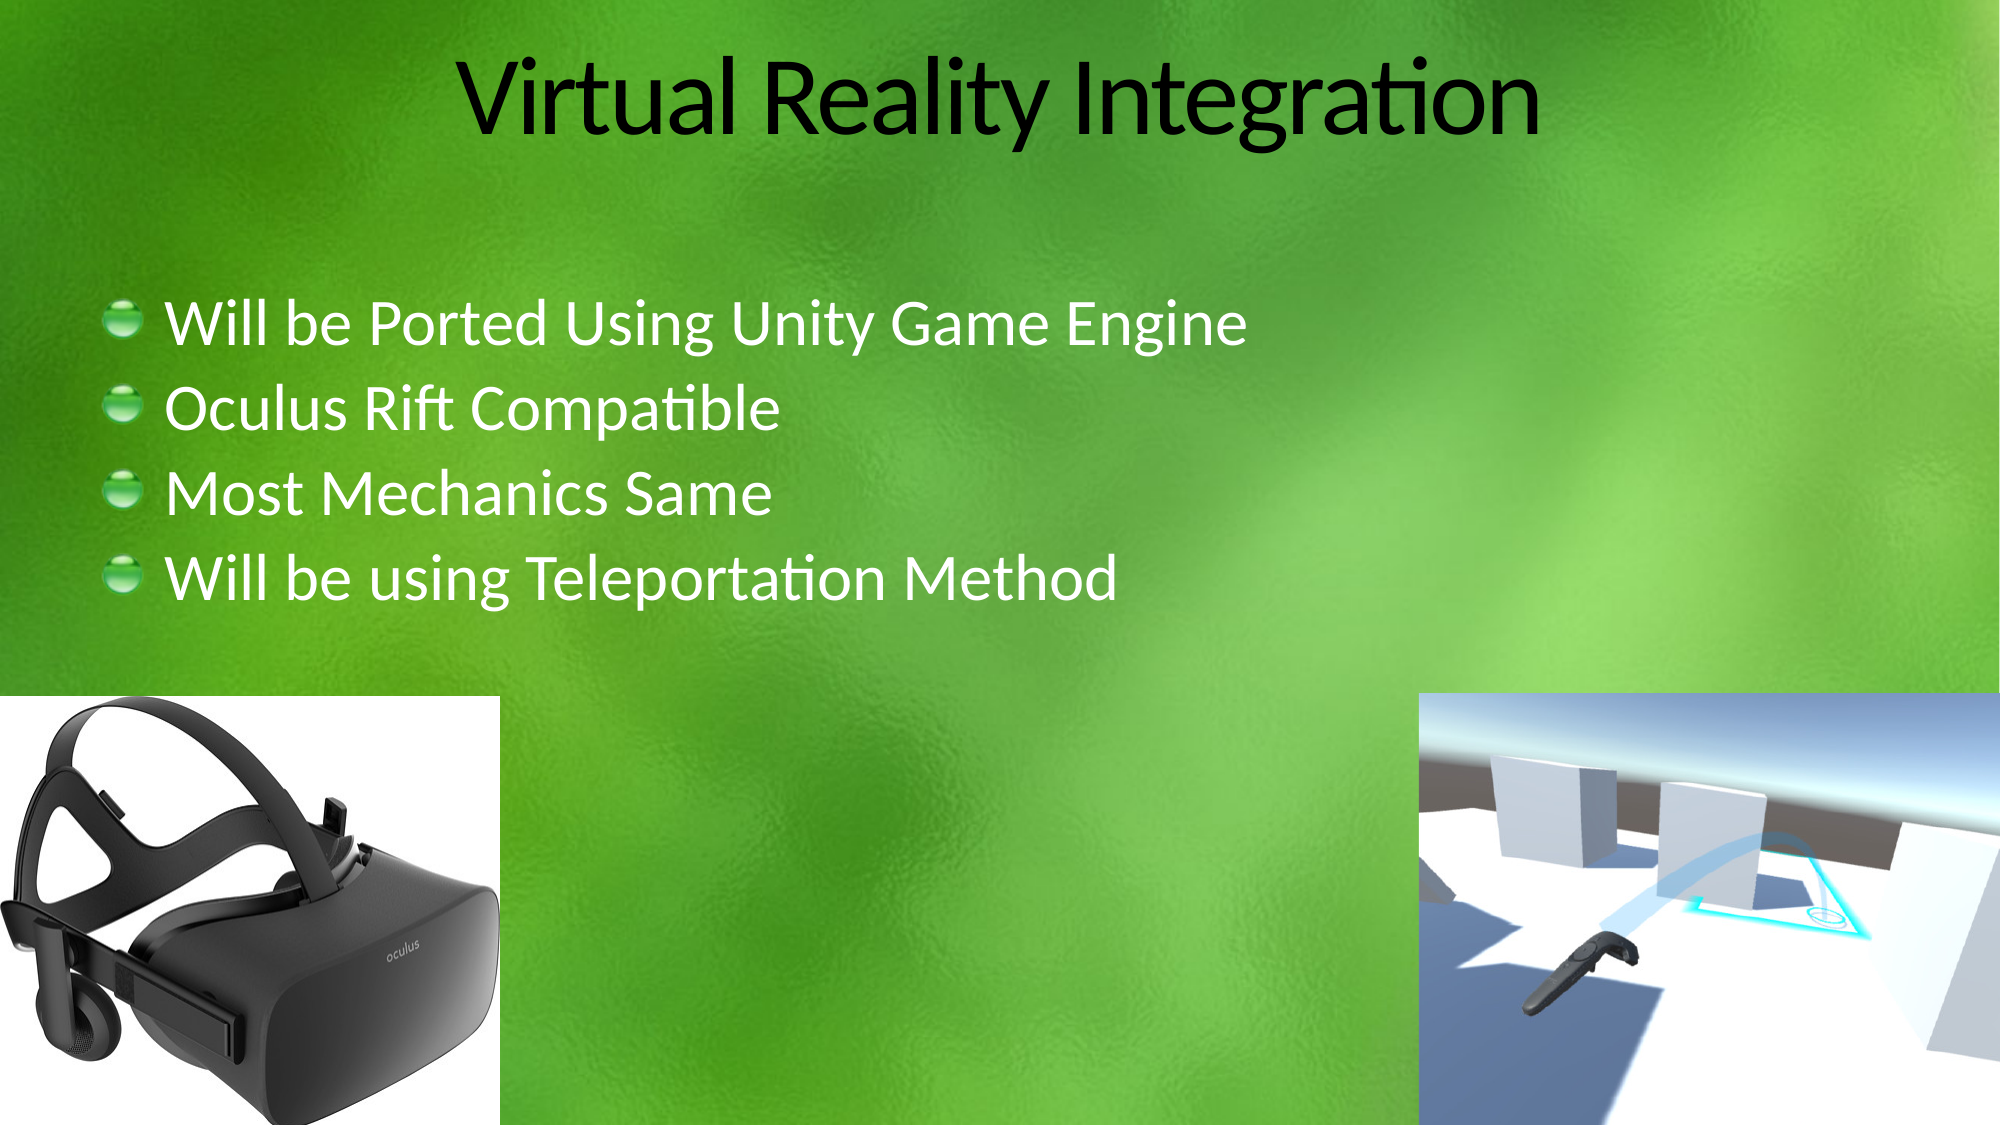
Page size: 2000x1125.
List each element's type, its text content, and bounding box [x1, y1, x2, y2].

list Will be Ported Using Unity Game Engine Oculus Rift Compatible Most Mechanics Same Will be using Teleportation Method [99, 287, 1933, 627]
picture [0, 0, 2000, 1125]
title Virtual Reality Integration [84, 37, 1917, 161]
